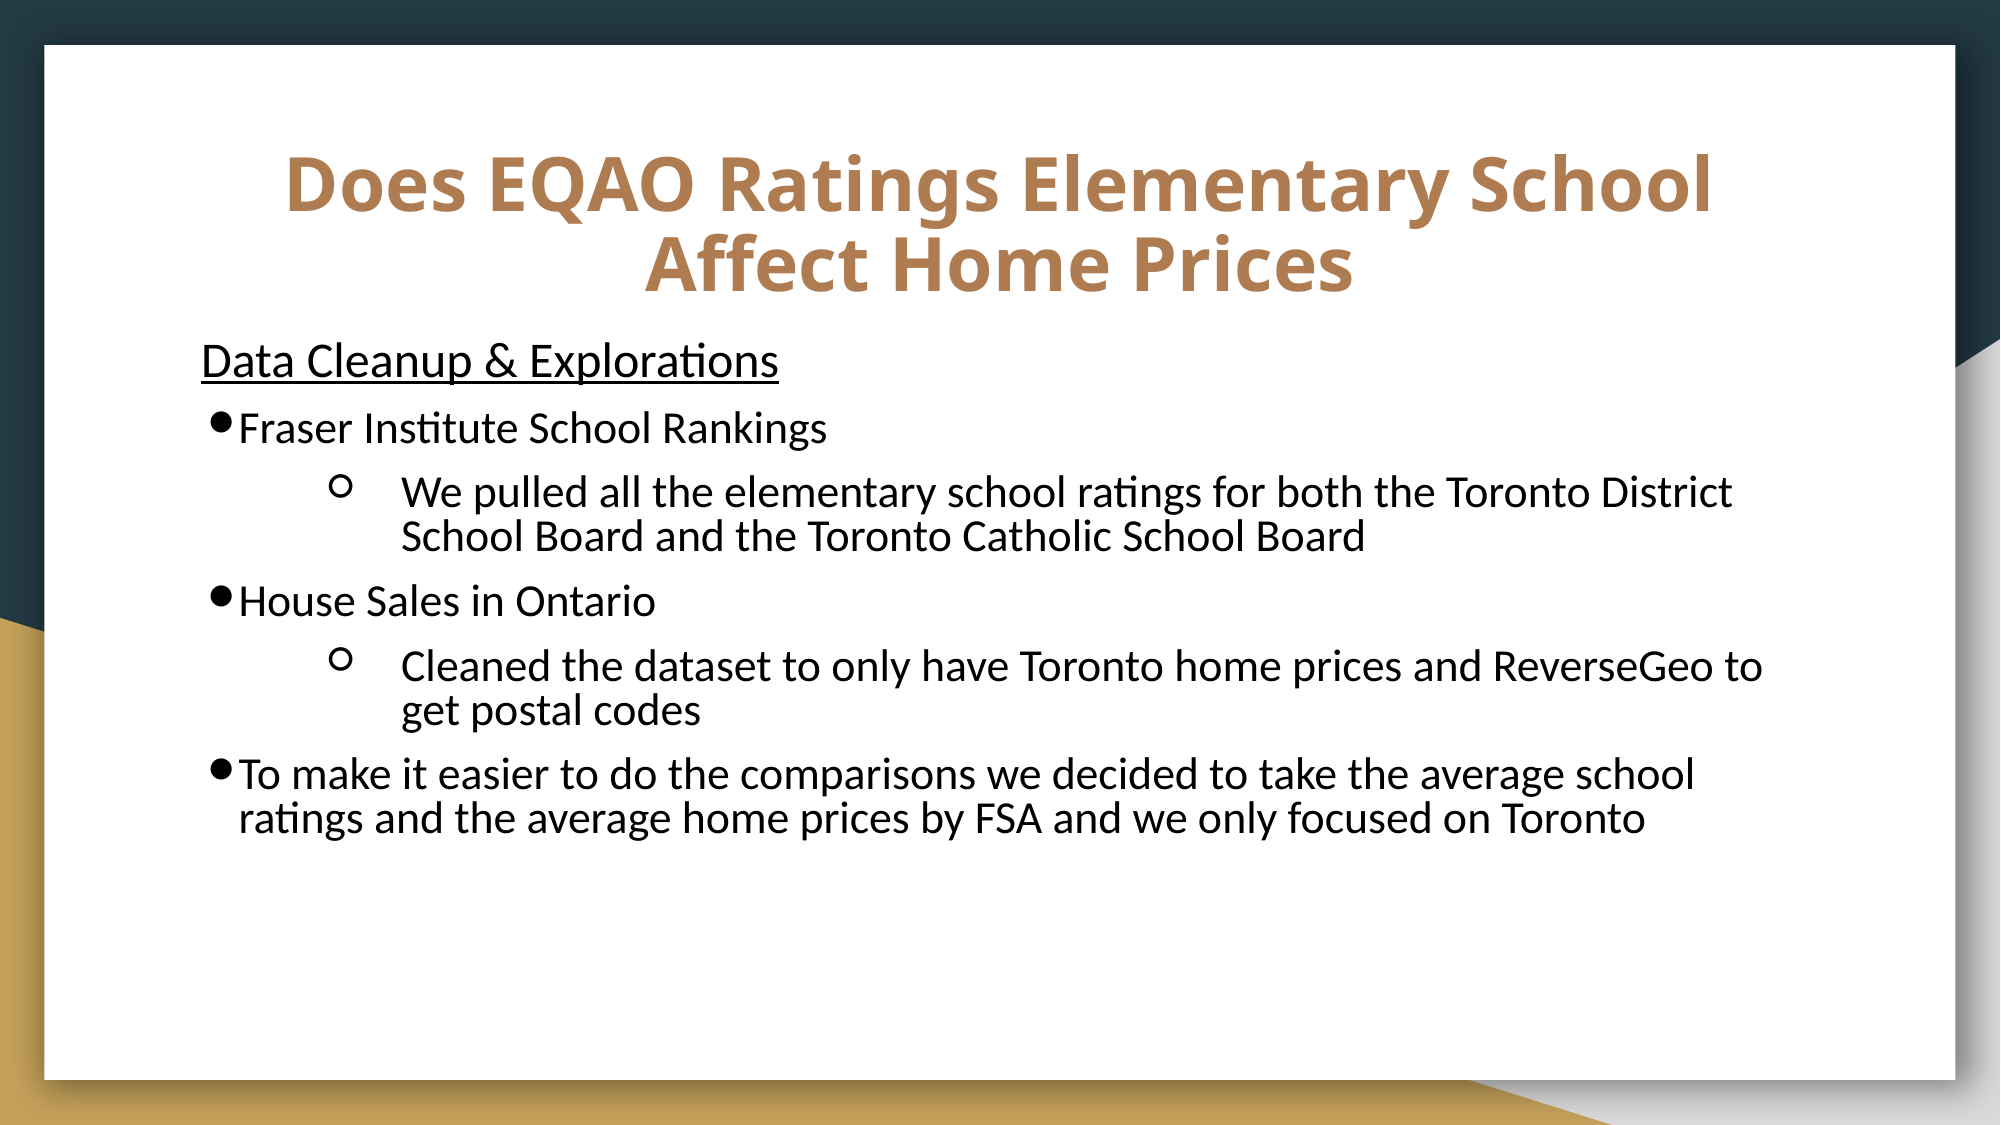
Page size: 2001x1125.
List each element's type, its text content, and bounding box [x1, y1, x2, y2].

list Data Cleanup & Explorations Fraser Institute School Rankings We pulled all the elementary school ratings for both the Toronto District School Board and the Toronto Catholic School Board House Sales in Ontario Cleaned the dataset to only have Toronto home prices and ReverseGeo to get postal codes To make it easier to do the comparisons we decided to take the average school ratings and the average home prices by FSA and we only focused on Toronto [186, 331, 1828, 996]
title Does EQAO Ratings Elementary School Affect Home Prices [179, 122, 1821, 332]
